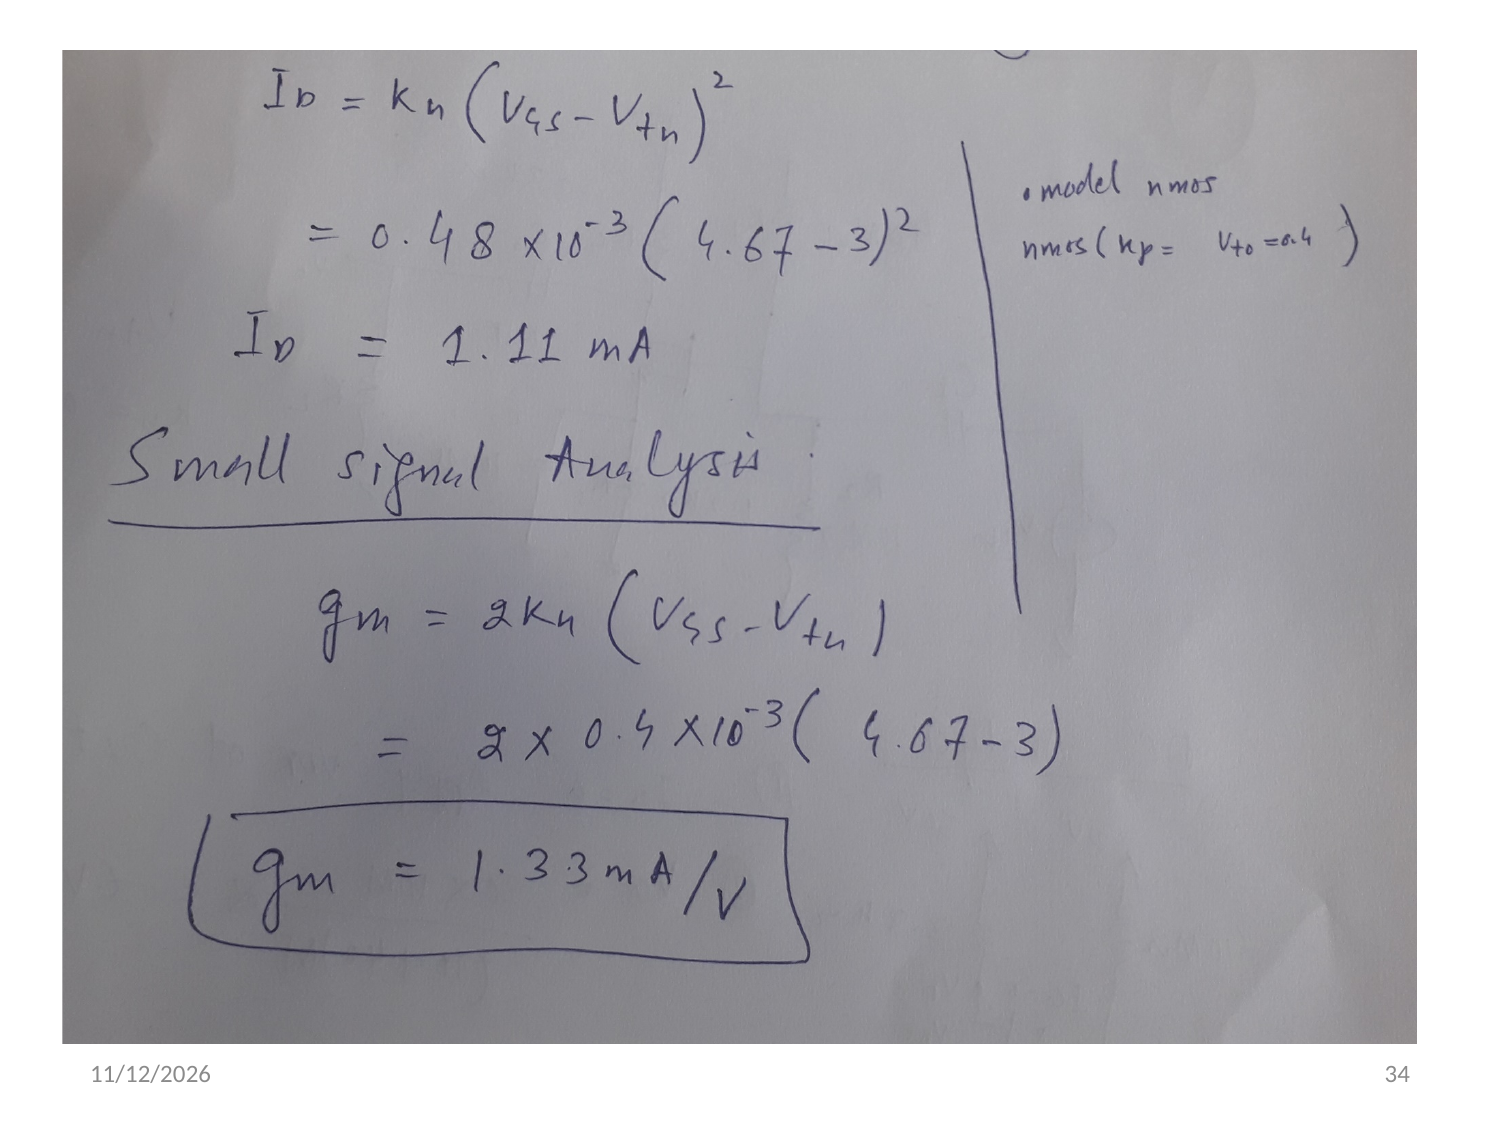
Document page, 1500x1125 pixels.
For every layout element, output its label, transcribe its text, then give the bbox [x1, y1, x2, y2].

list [62, 49, 1426, 1044]
slide_number 34 [1074, 1050, 1425, 1103]
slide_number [75, 1052, 425, 1103]
